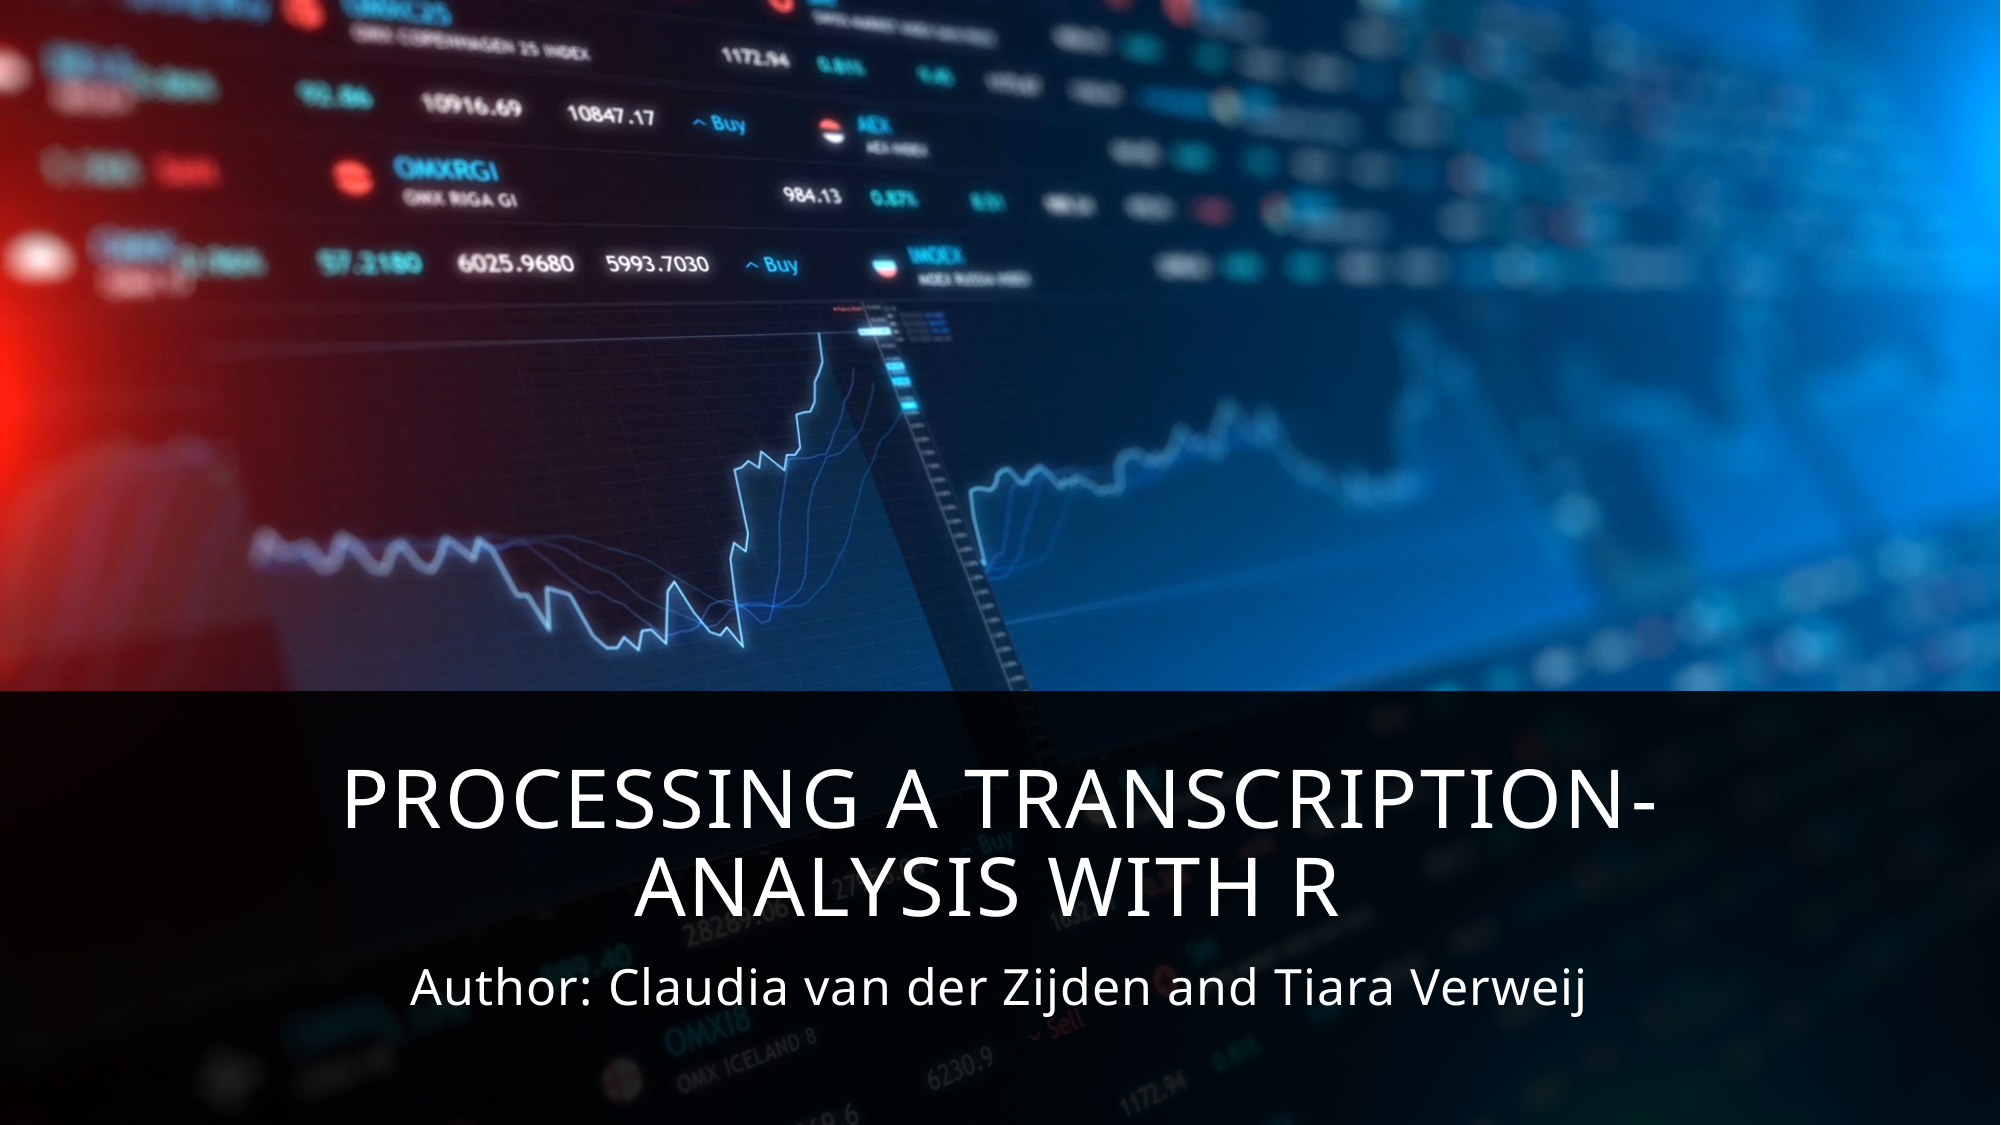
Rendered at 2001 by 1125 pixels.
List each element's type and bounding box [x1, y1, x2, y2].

text_box [0, 0, 2000, 1125]
